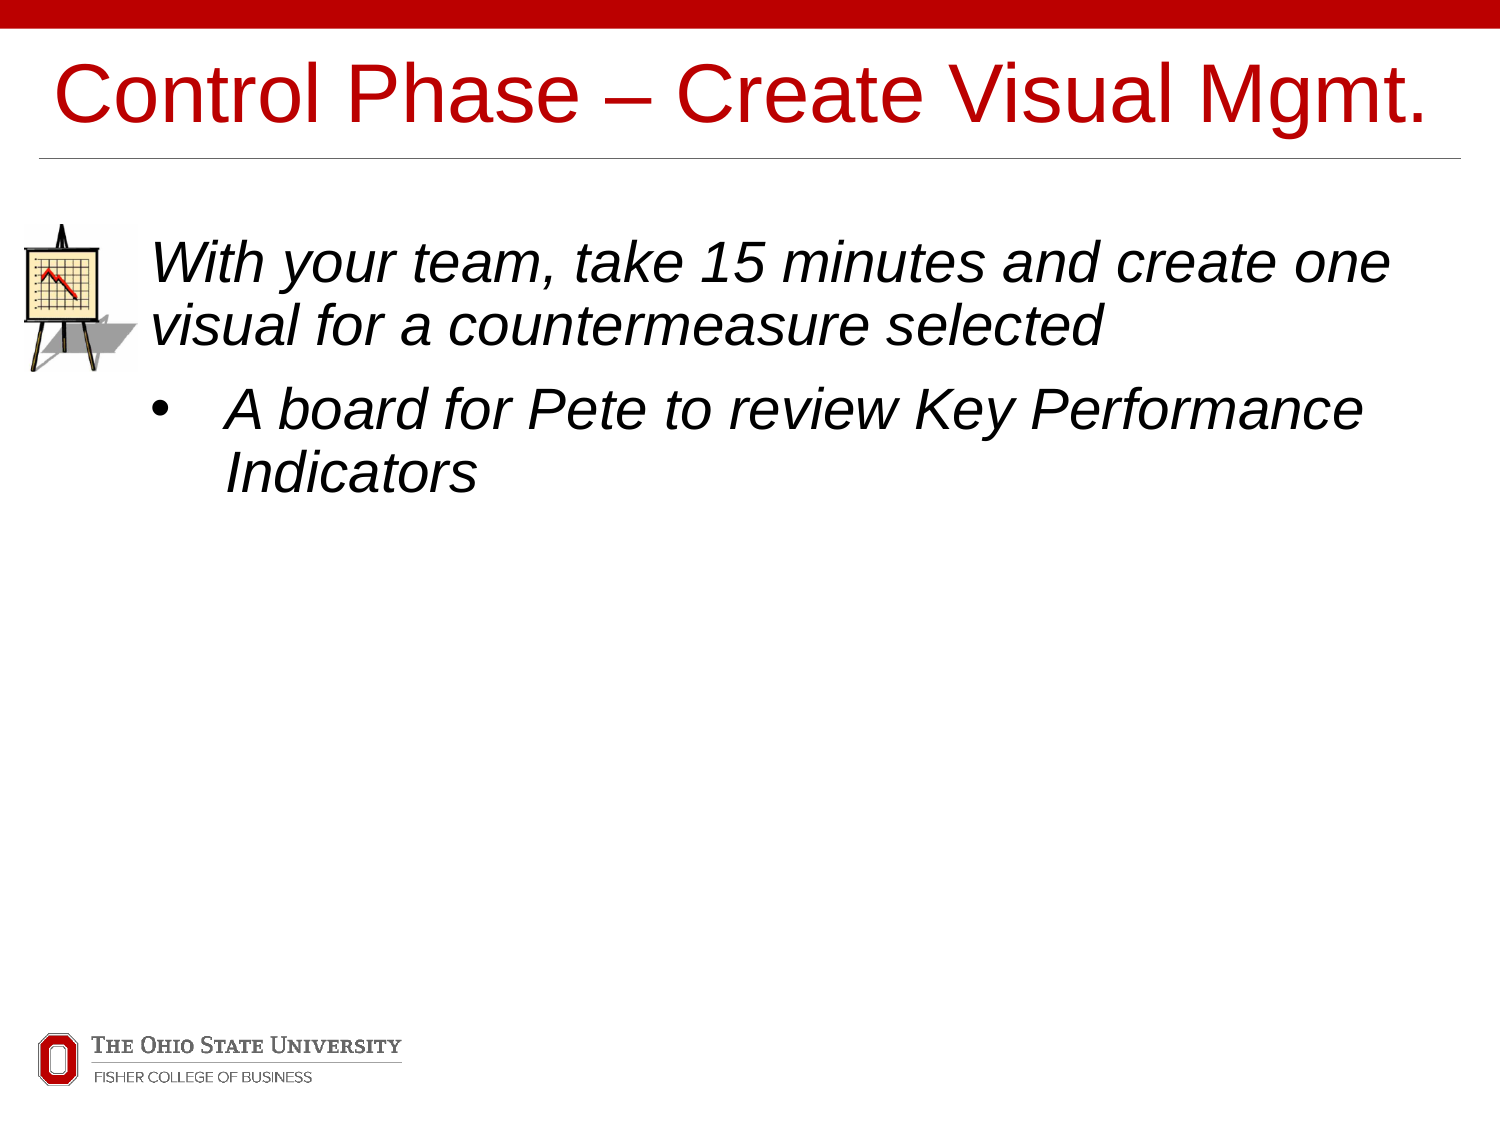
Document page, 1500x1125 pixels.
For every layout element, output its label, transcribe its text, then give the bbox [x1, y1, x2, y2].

picture [38, 1033, 402, 1086]
title Control Phase – Create Visual Mgmt. [38, 38, 1462, 149]
picture [24, 224, 138, 372]
list With your team, take 15 minutes and create one visual for a countermeasure selected A board for Pete to review Key Performance Indicators [135, 224, 1486, 968]
